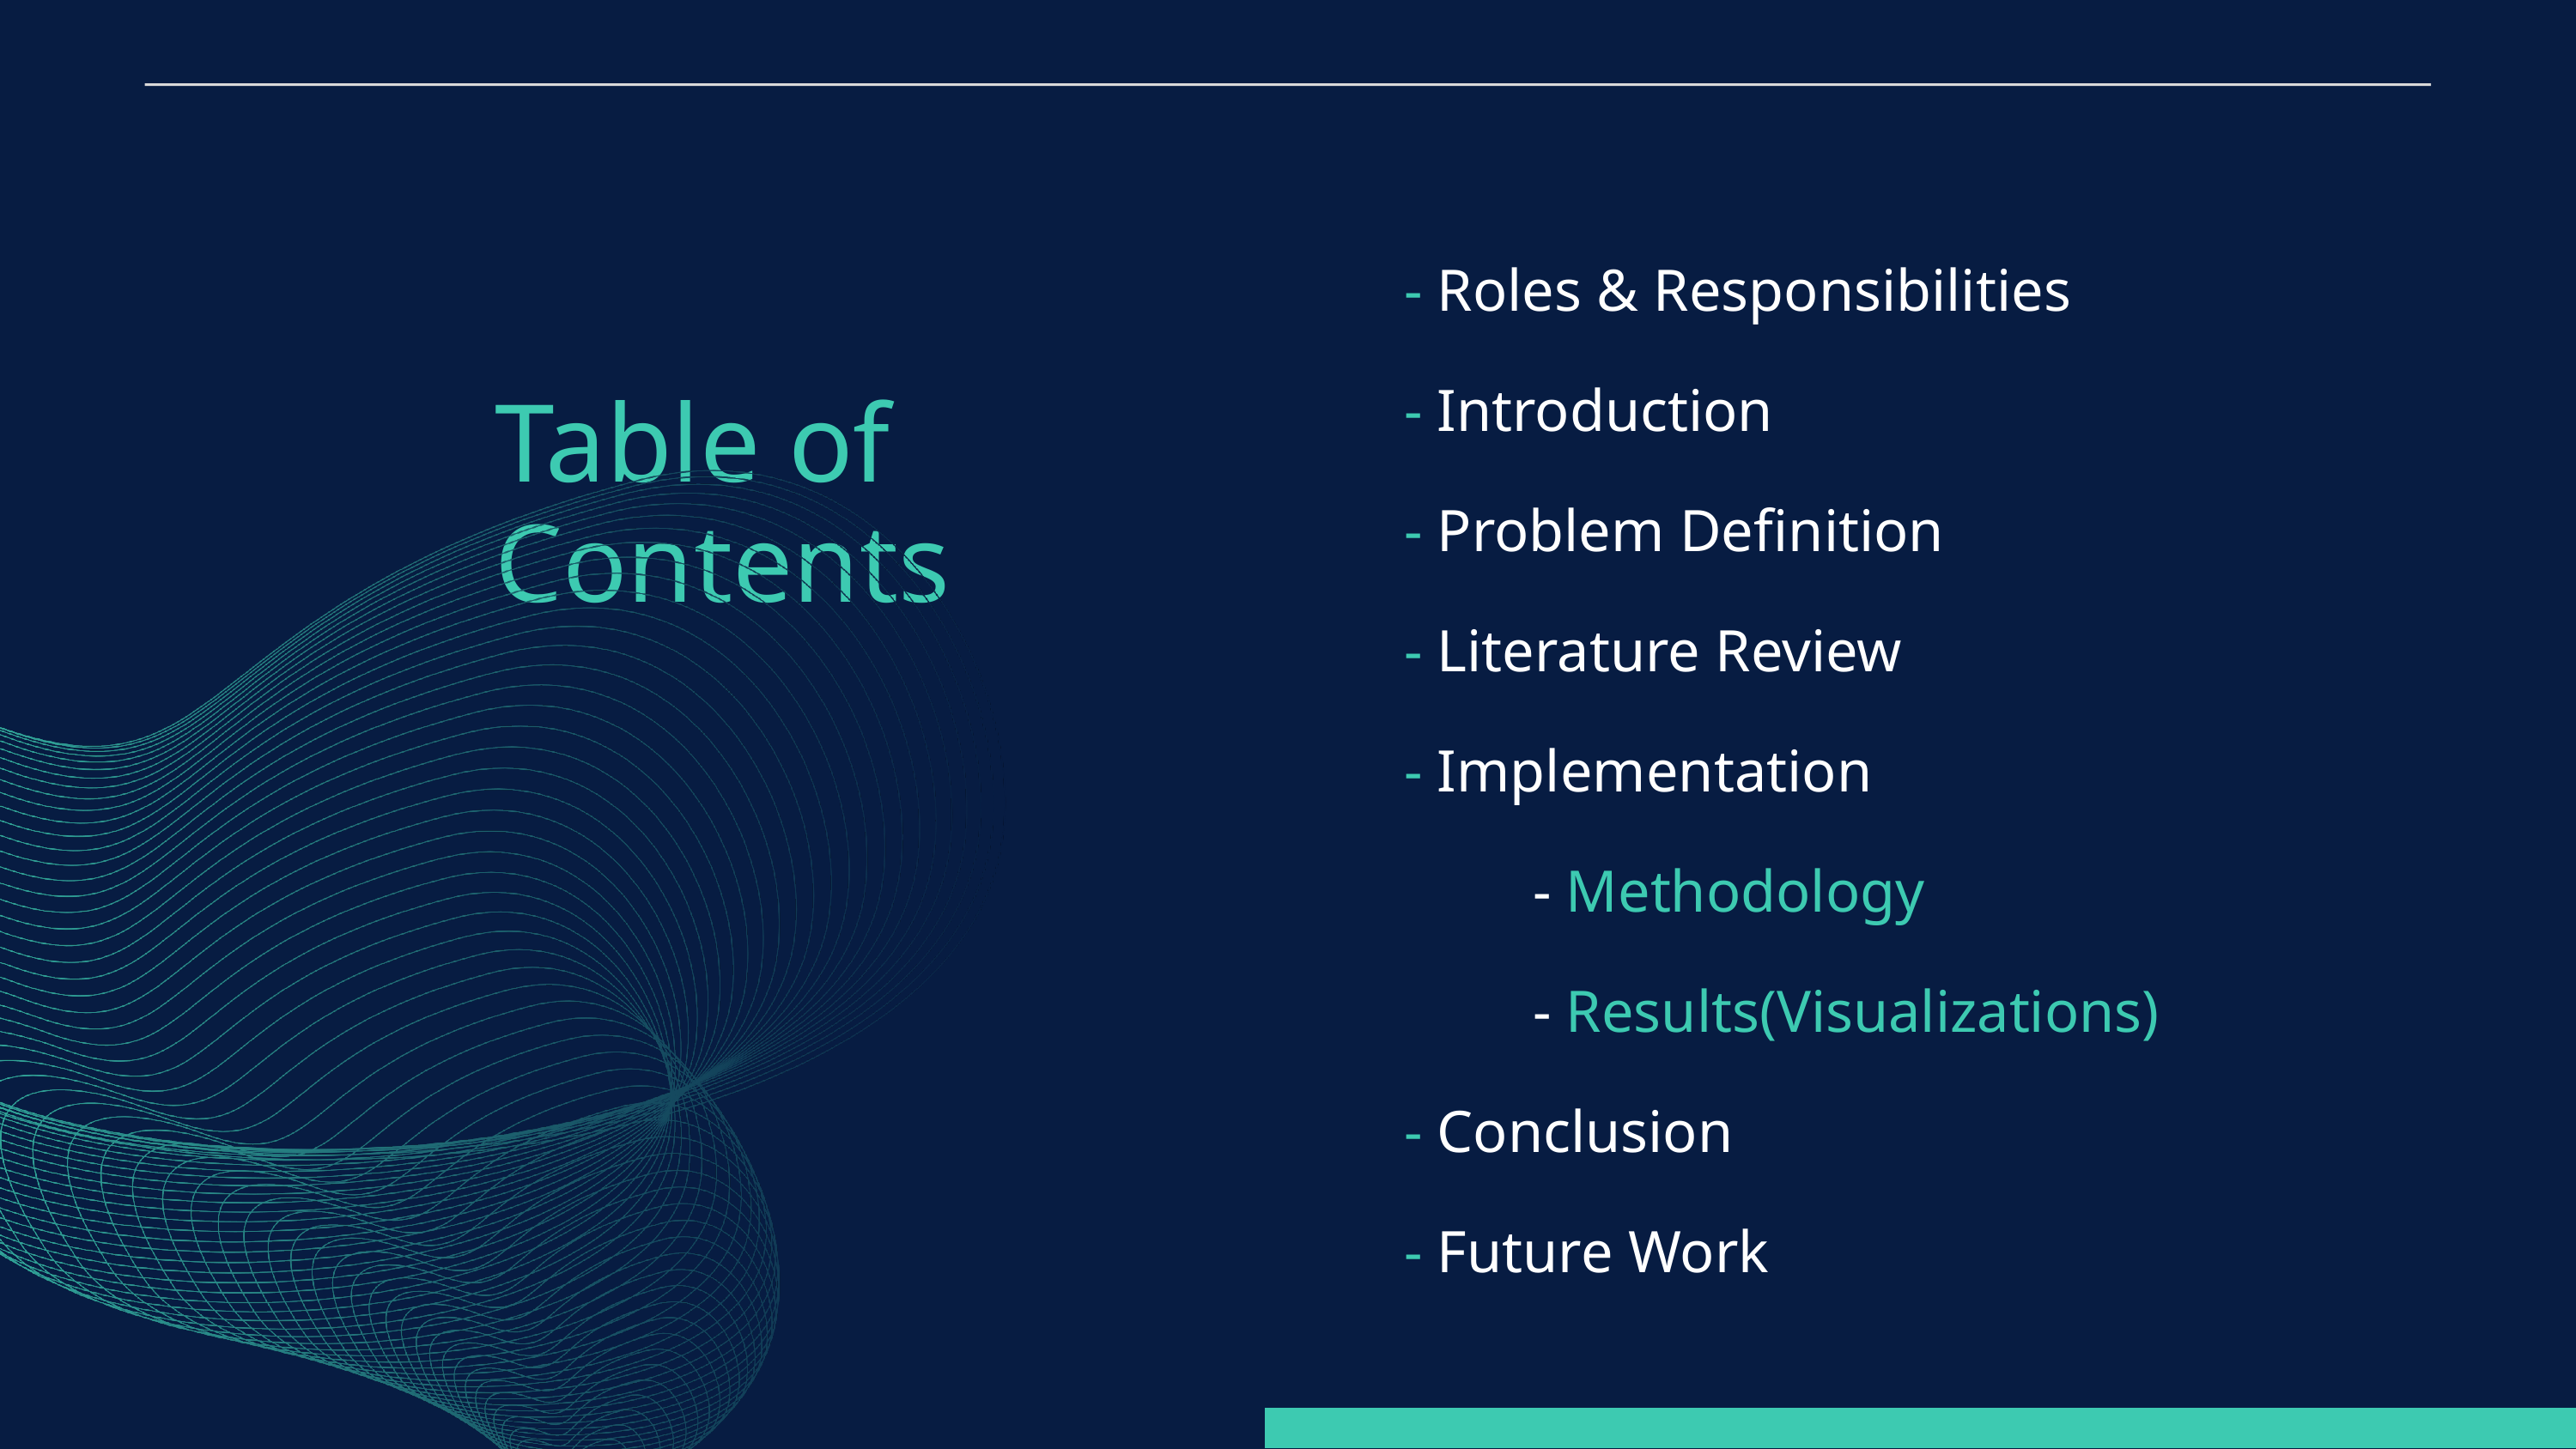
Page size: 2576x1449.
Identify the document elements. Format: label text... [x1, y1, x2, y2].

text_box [1265, 1407, 2576, 1449]
text_box Table of Contents [495, 383, 1011, 466]
text_box - Roles & Responsibilities - Introduction - Problem Definition - Literature Review - Implementation - Methodology - Results(Visualizations) - Conclusion - Future Work [1403, 202, 2574, 1284]
text_box [0, 466, 1011, 1449]
